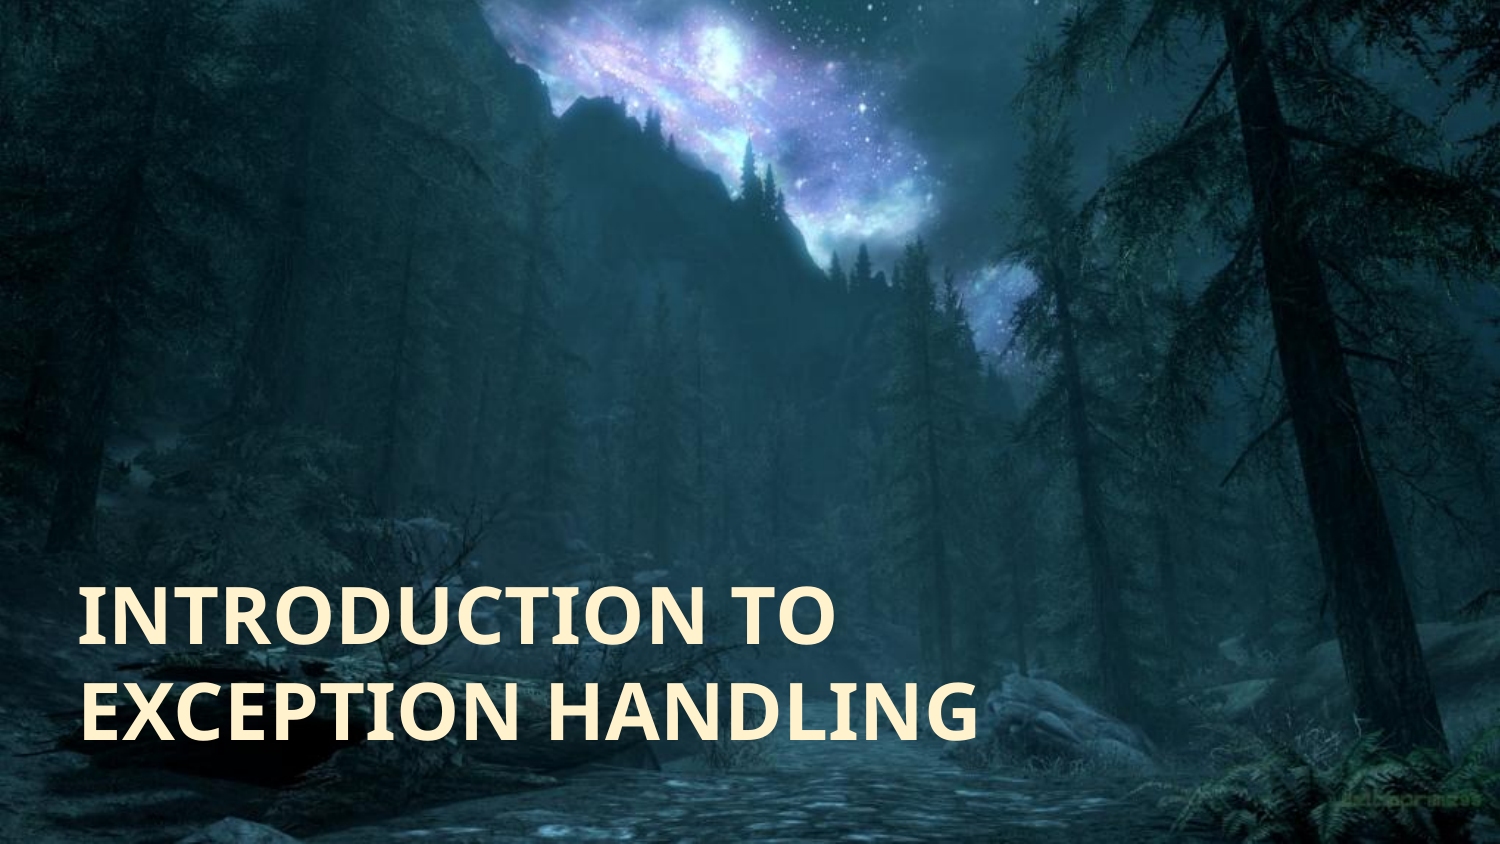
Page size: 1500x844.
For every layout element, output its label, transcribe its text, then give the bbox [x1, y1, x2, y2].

picture [0, 0, 1500, 844]
title INTRODUCTION TO EXCEPTION HANDLING [63, 550, 1266, 783]
